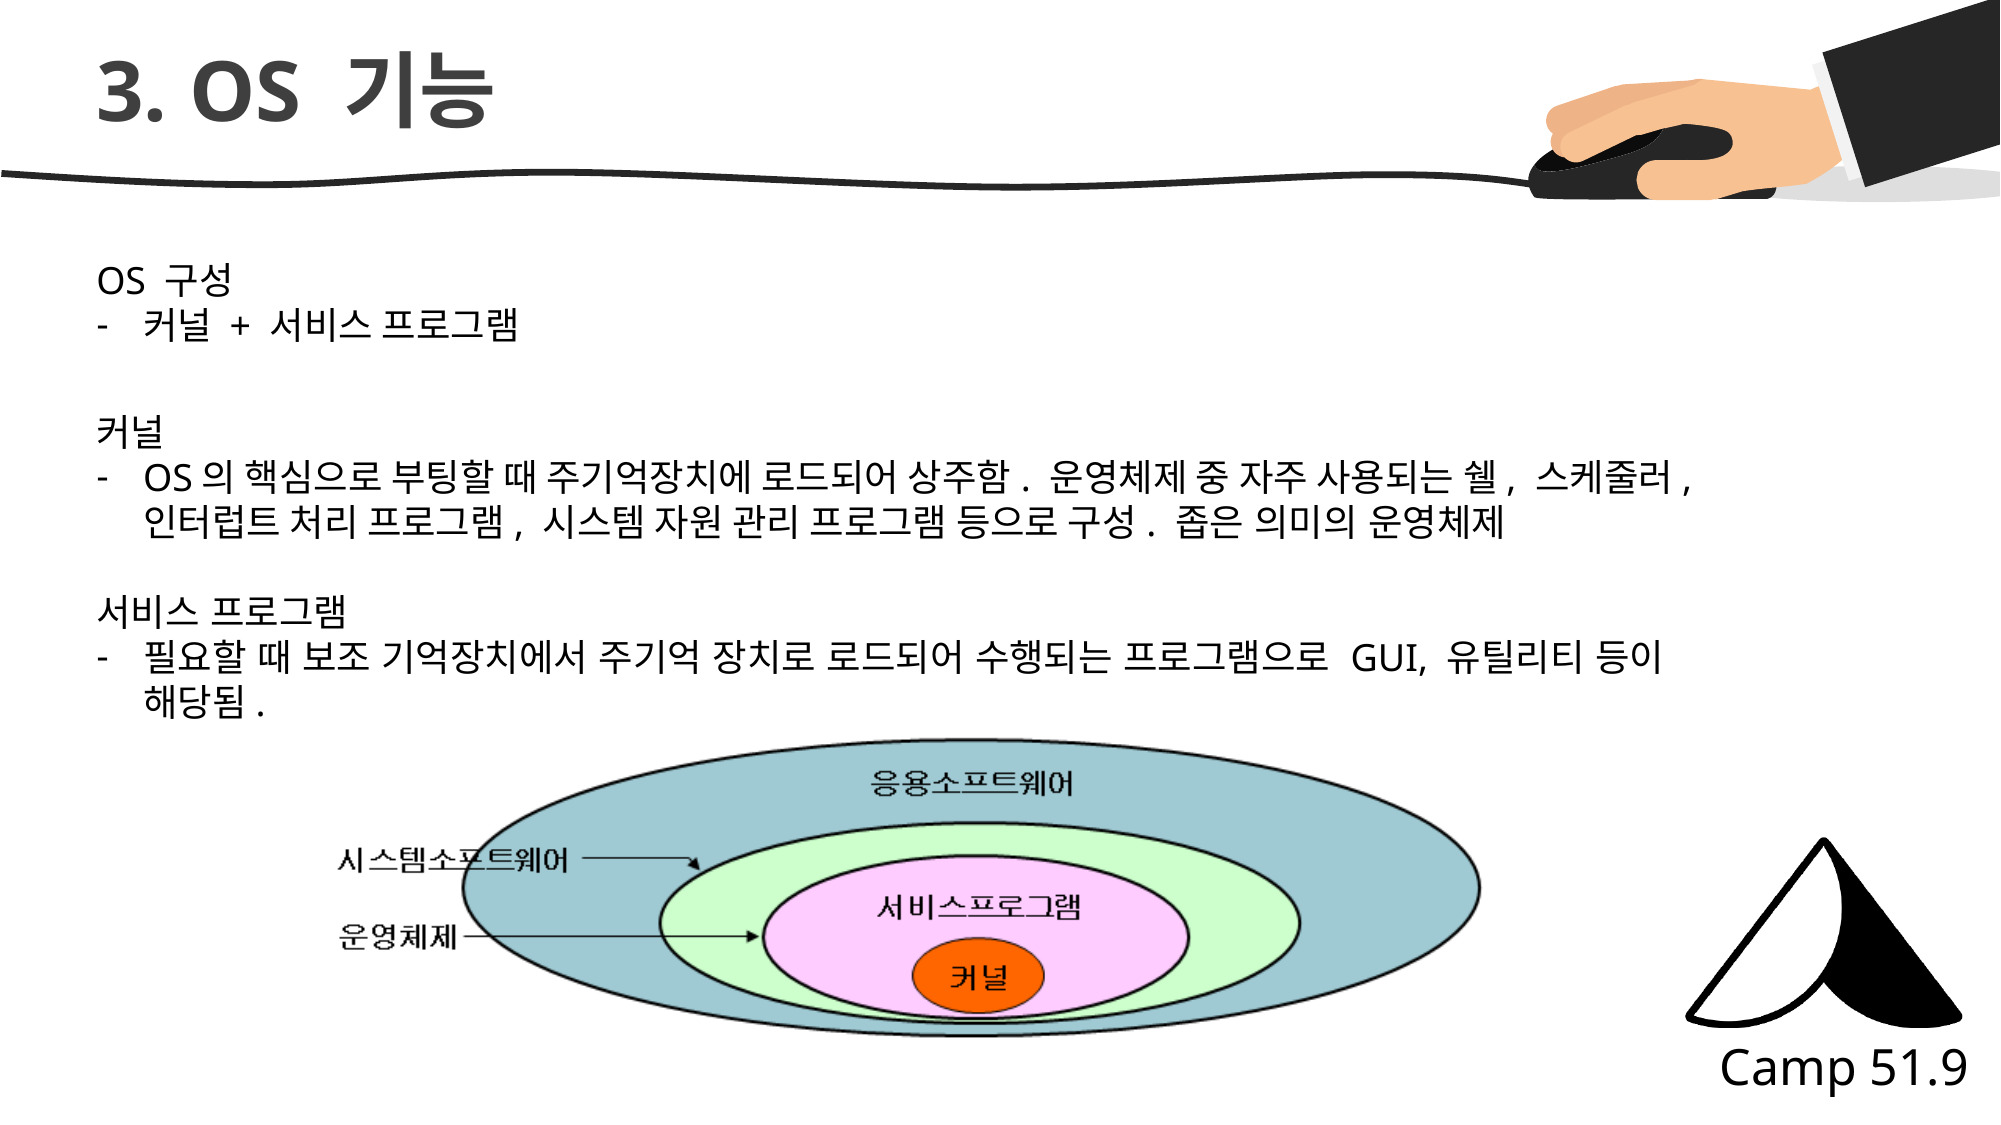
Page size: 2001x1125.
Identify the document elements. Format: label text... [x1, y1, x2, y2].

text_box [1534, 130, 1662, 171]
text_box 3. OS 기능 [81, 30, 1422, 147]
text_box [1772, 184, 2000, 203]
text_box [1721, 188, 1777, 199]
text_box [1550, 78, 1703, 158]
text_box 커널 OS의 핵심으로 부팅할 때 주기억장치에 로드되어 상주함. 운영체제 중 자주 사용되는 쉘, 스케줄러, 인터럽트 처리 프로그램, 시스템 자원 관리 프로그램 등으로 구성. 좁은 의미의 운영체제 서비스 프로그램 필요할 때 보조 기억장치에서 주기억 장치로 로드되어 수행되는 프로그램으로 GUI, 유틸리티 등이 해당됨. [81, 401, 1751, 732]
text_box [1, 172, 1535, 188]
text_box [1546, 80, 1687, 133]
text_box [1528, 124, 1732, 200]
picture [235, 707, 1597, 1105]
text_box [1811, 0, 2000, 188]
text_box [1560, 79, 1806, 201]
picture [1682, 835, 1963, 1029]
text_box OS 구성 커널 + 서비스 프로그램 [81, 249, 1705, 355]
text_box Camp 51.9 [1705, 1027, 2000, 1103]
